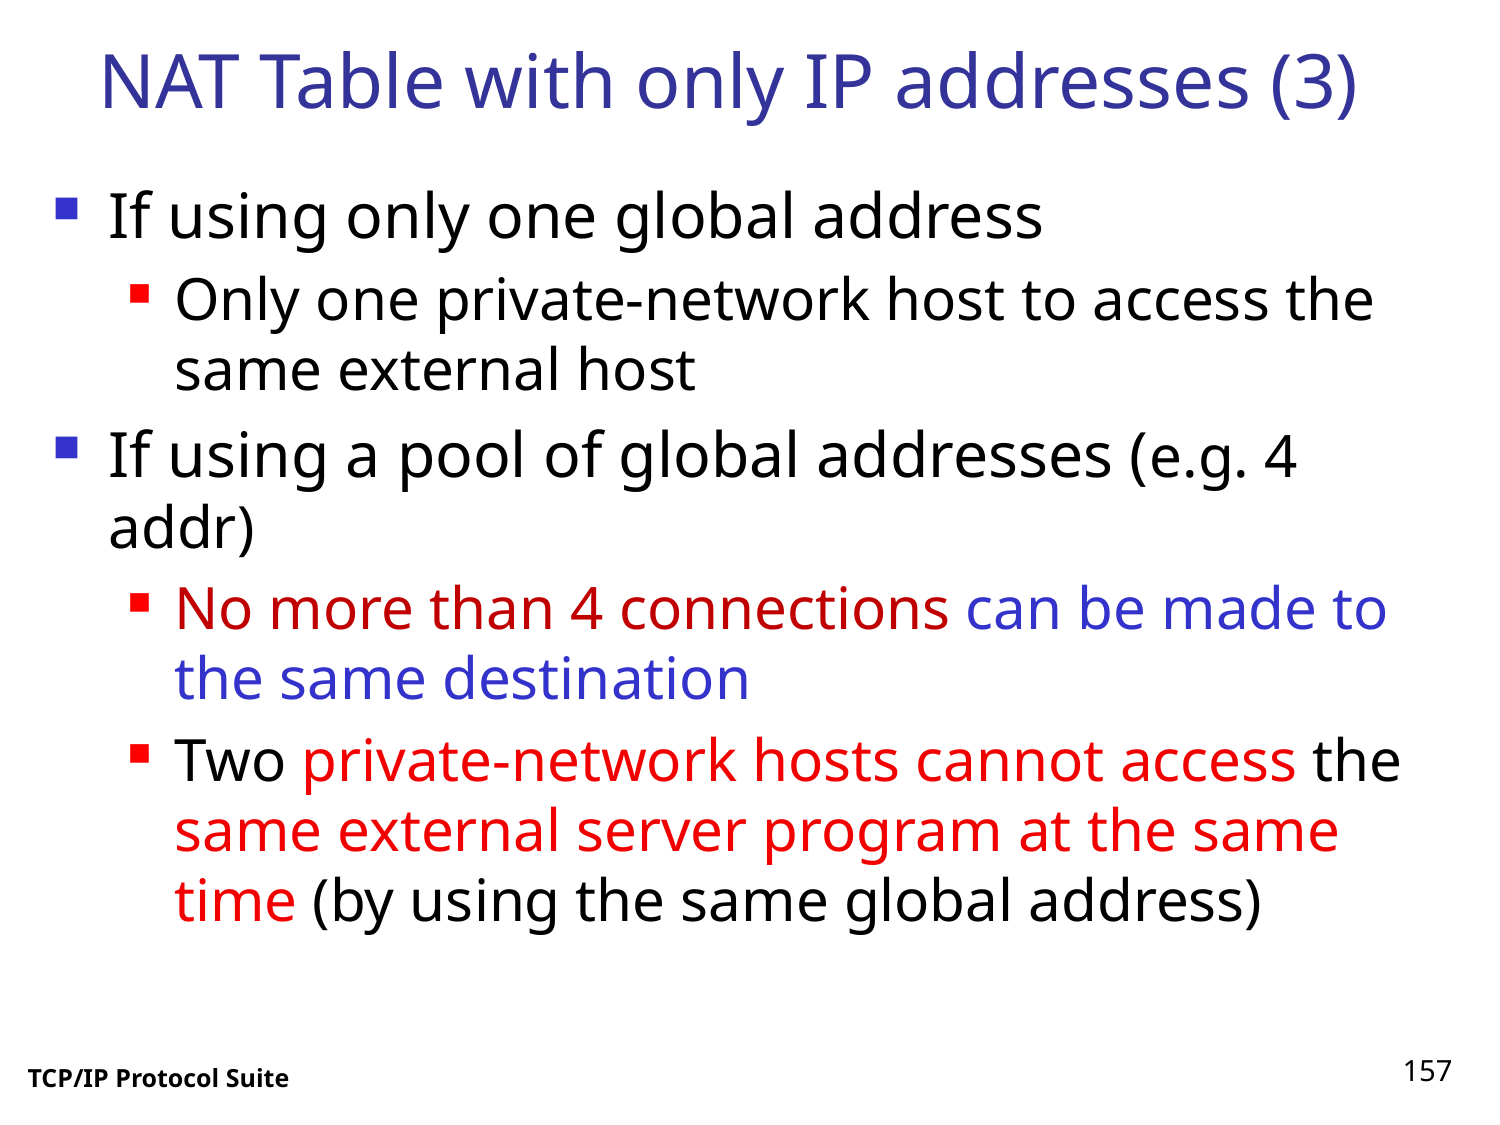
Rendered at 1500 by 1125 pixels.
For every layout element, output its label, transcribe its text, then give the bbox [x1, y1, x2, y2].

slide_number 157 [1155, 1024, 1468, 1100]
title NAT Table with only IP addresses (3) [83, 25, 1434, 131]
footer TCP/IP Protocol Suite [12, 1025, 488, 1100]
list If using only one global address Only one private-network host to access the same external host If using a pool of global addresses (e.g. 4 addr) No more than 4 connections can be made to the same destination Two private-network hosts cannot access the same external server program at the same time (by using the same global address) [37, 168, 1456, 986]
